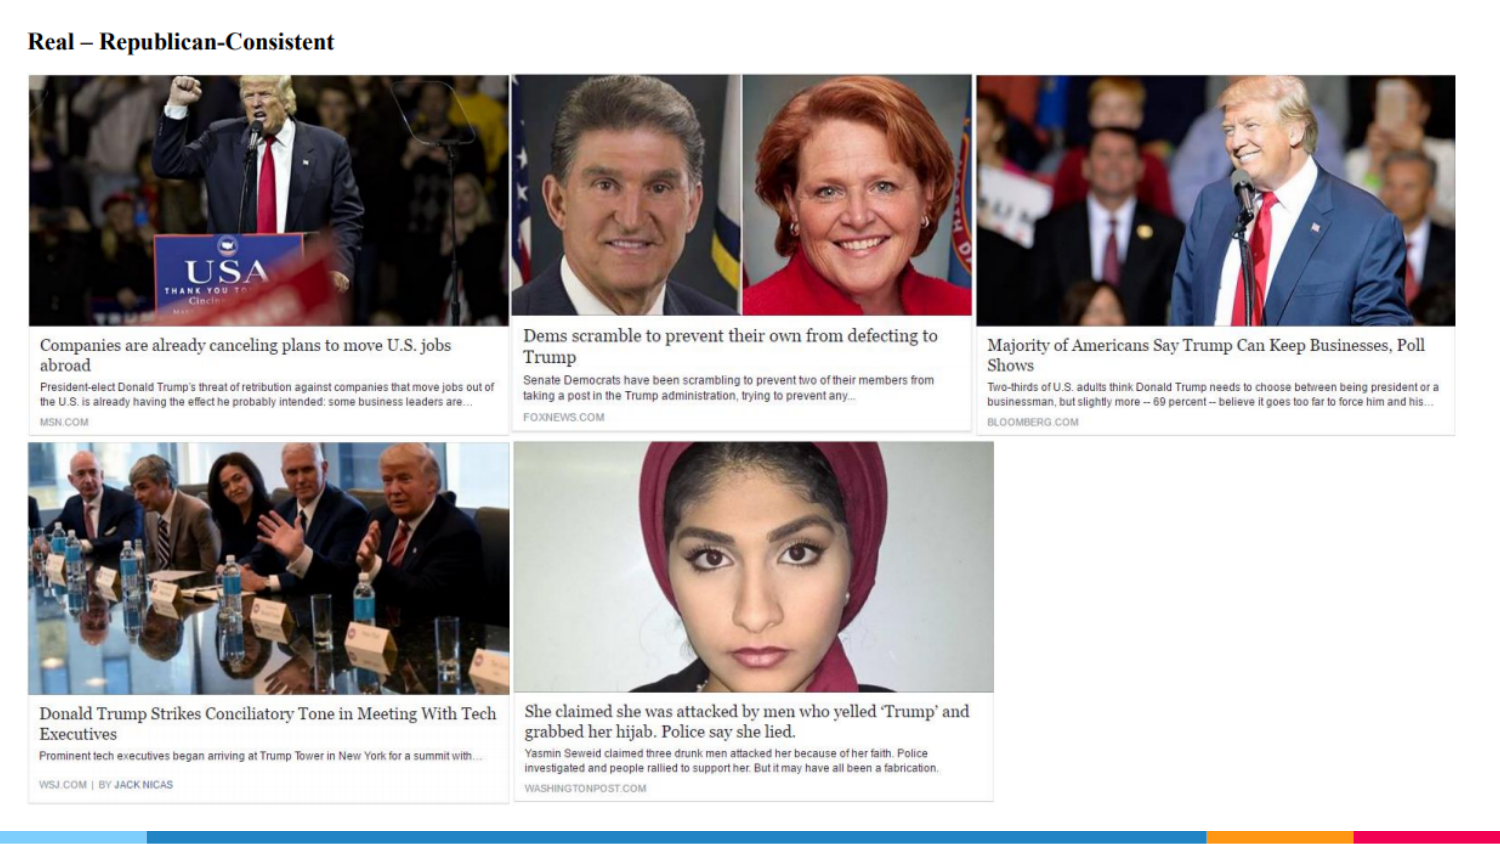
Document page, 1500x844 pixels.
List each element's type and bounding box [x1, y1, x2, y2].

picture [24, 24, 1476, 807]
